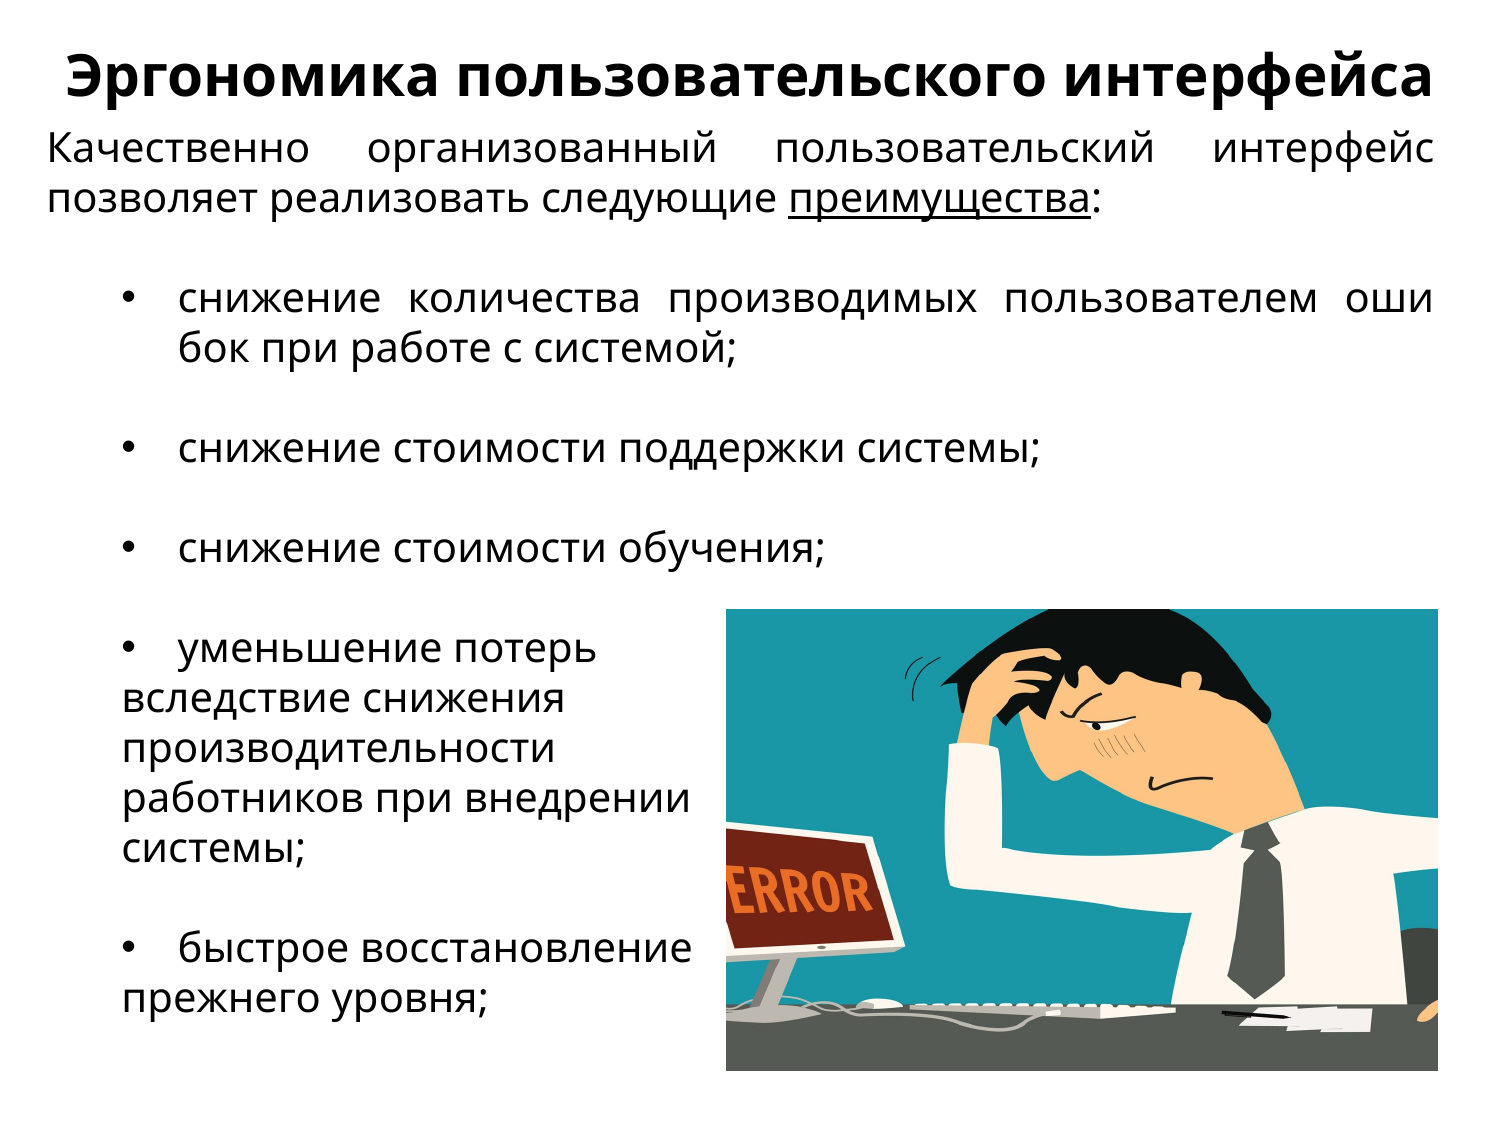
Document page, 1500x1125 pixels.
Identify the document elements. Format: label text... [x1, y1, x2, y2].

picture [726, 609, 1438, 1071]
text_box Эргономика пользовательского интерфейса [17, 30, 1483, 116]
text_box Качественно организованный пользовательский интерфейс позволяет реализовать следующие преимущества: снижение количества производимых пользователем оши­бок при работе с системой; снижение стоимости поддержки системы; снижение стоимости обучения; уменьшение потерь вследствие снижения производитель­ности работников при внедрении системы; быстрое восстанов­ление прежнего уровня; [31, 113, 1450, 1029]
